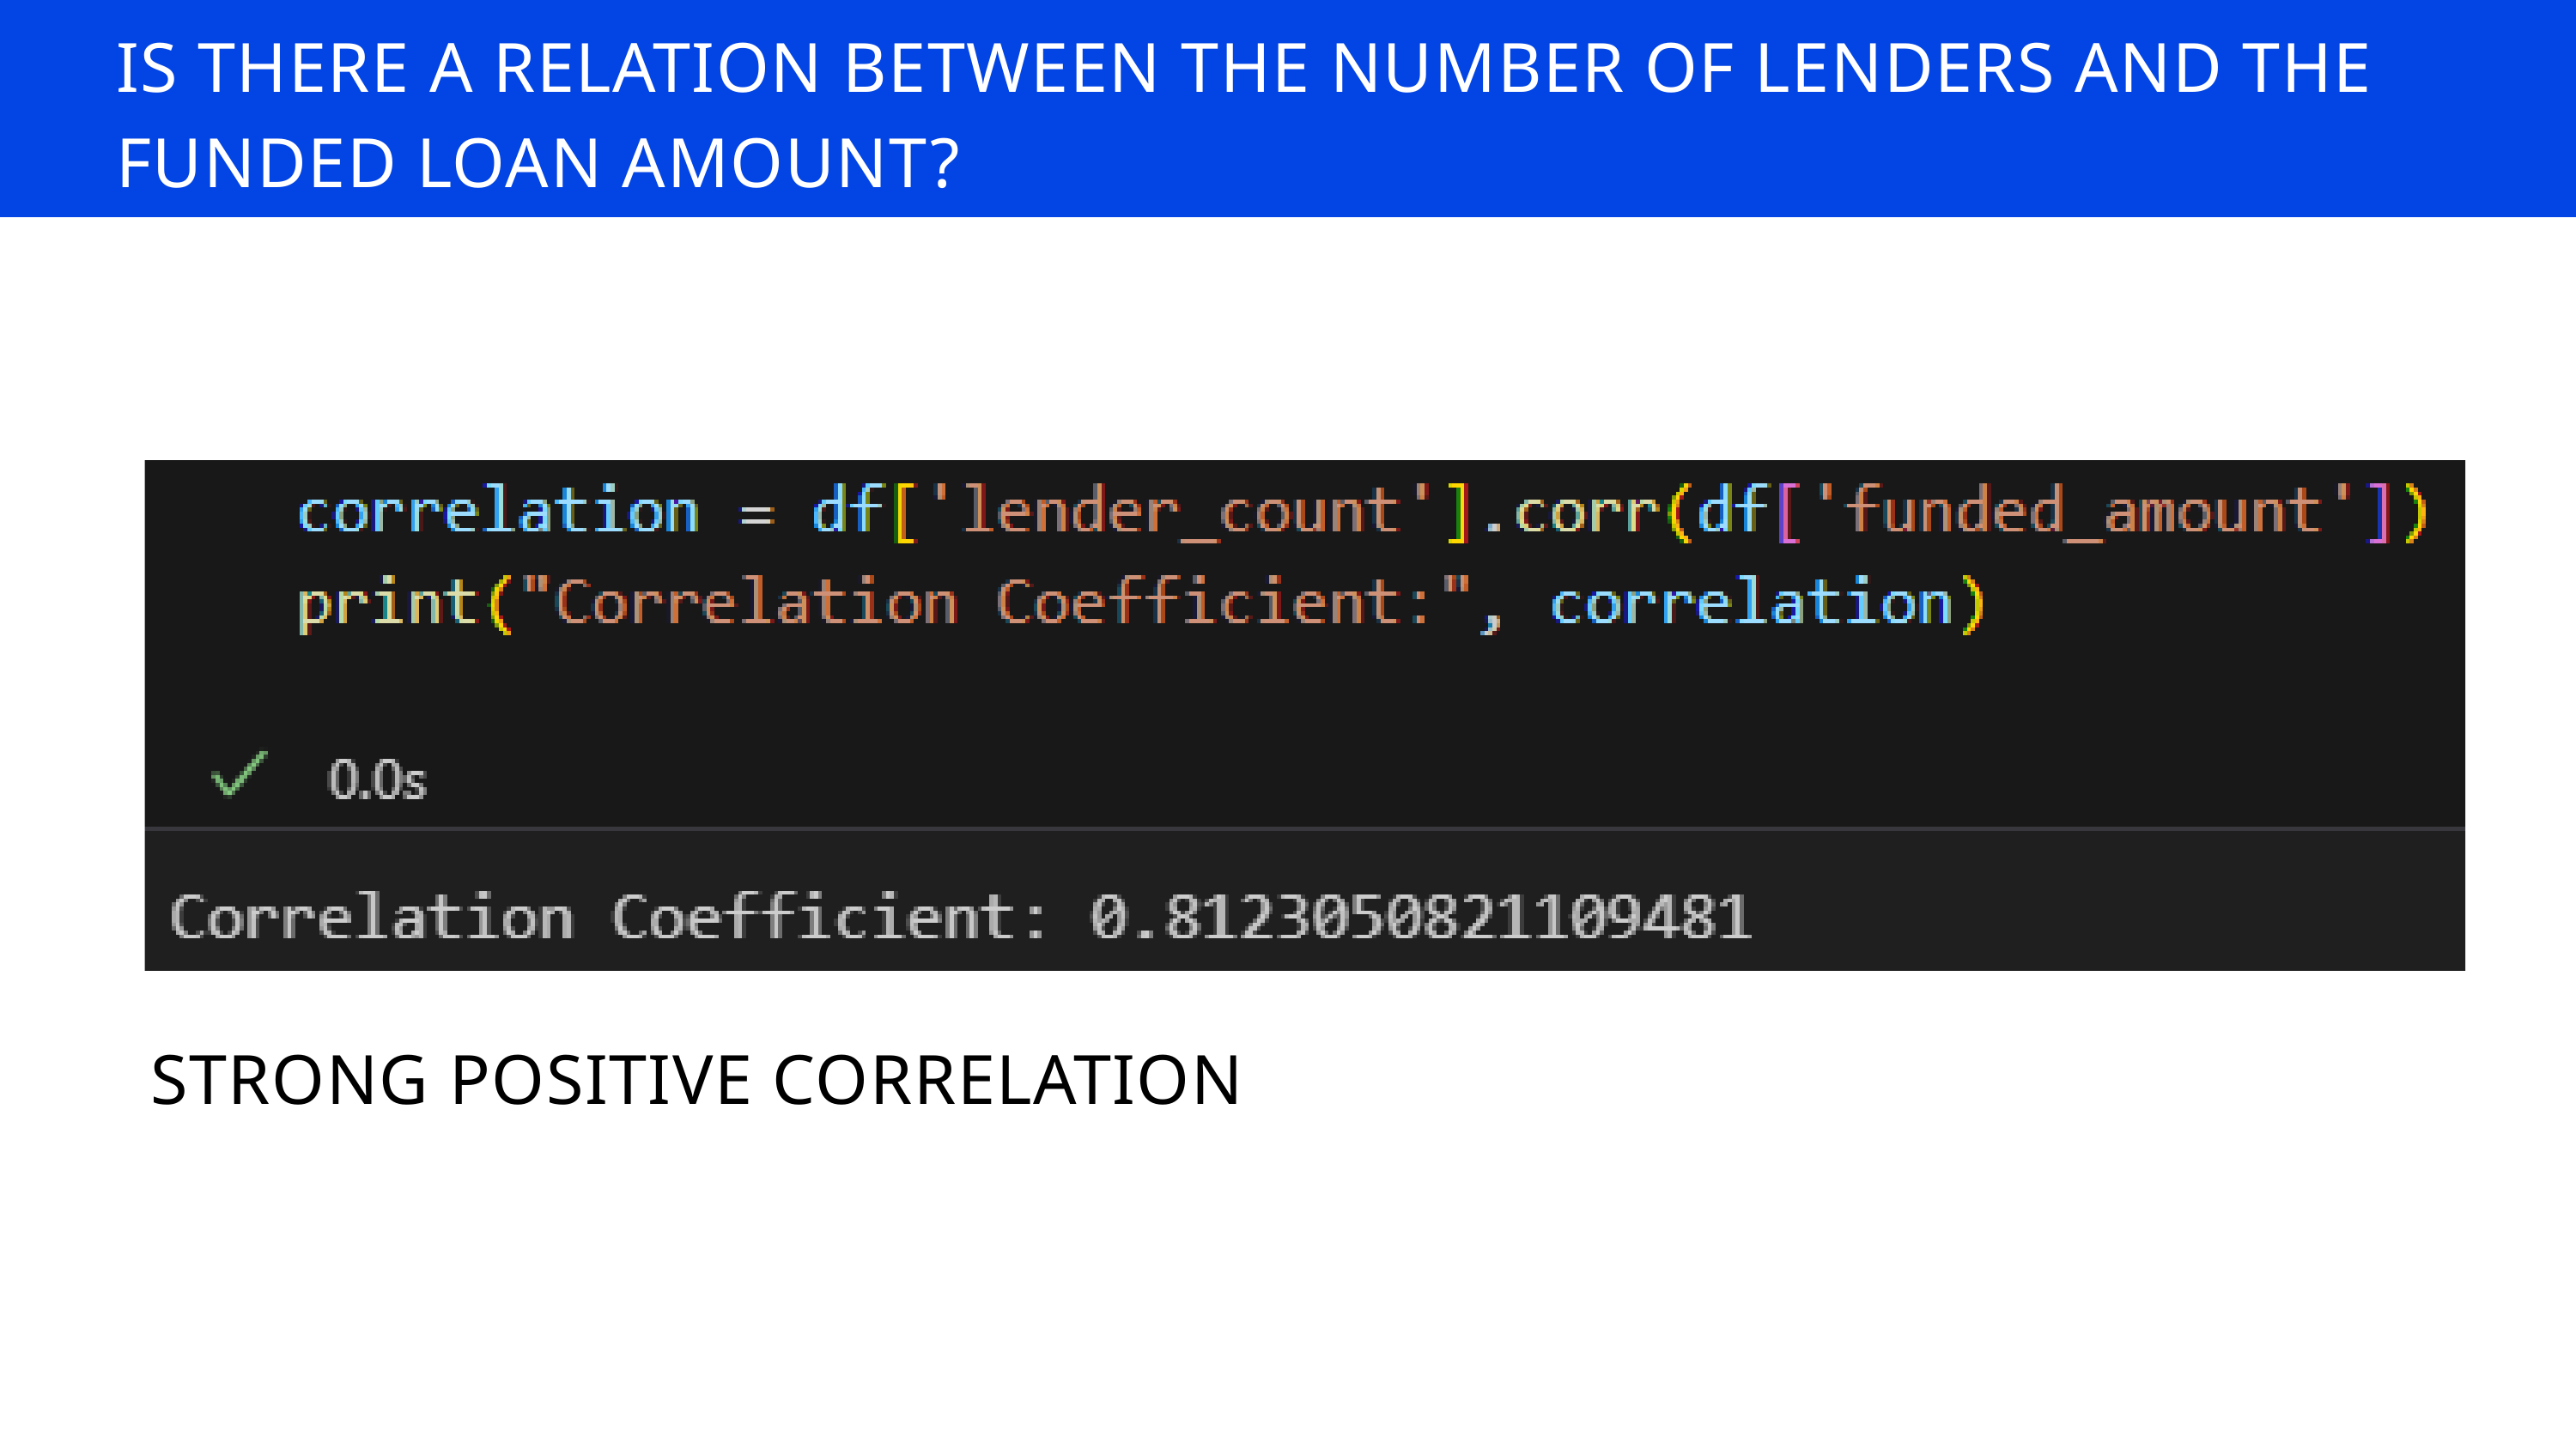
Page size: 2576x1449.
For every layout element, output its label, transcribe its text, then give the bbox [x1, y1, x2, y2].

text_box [0, 0, 2576, 218]
text_box [144, 460, 2466, 971]
text_box STRONG POSITIVE CORRELATION [150, 1022, 2494, 1119]
